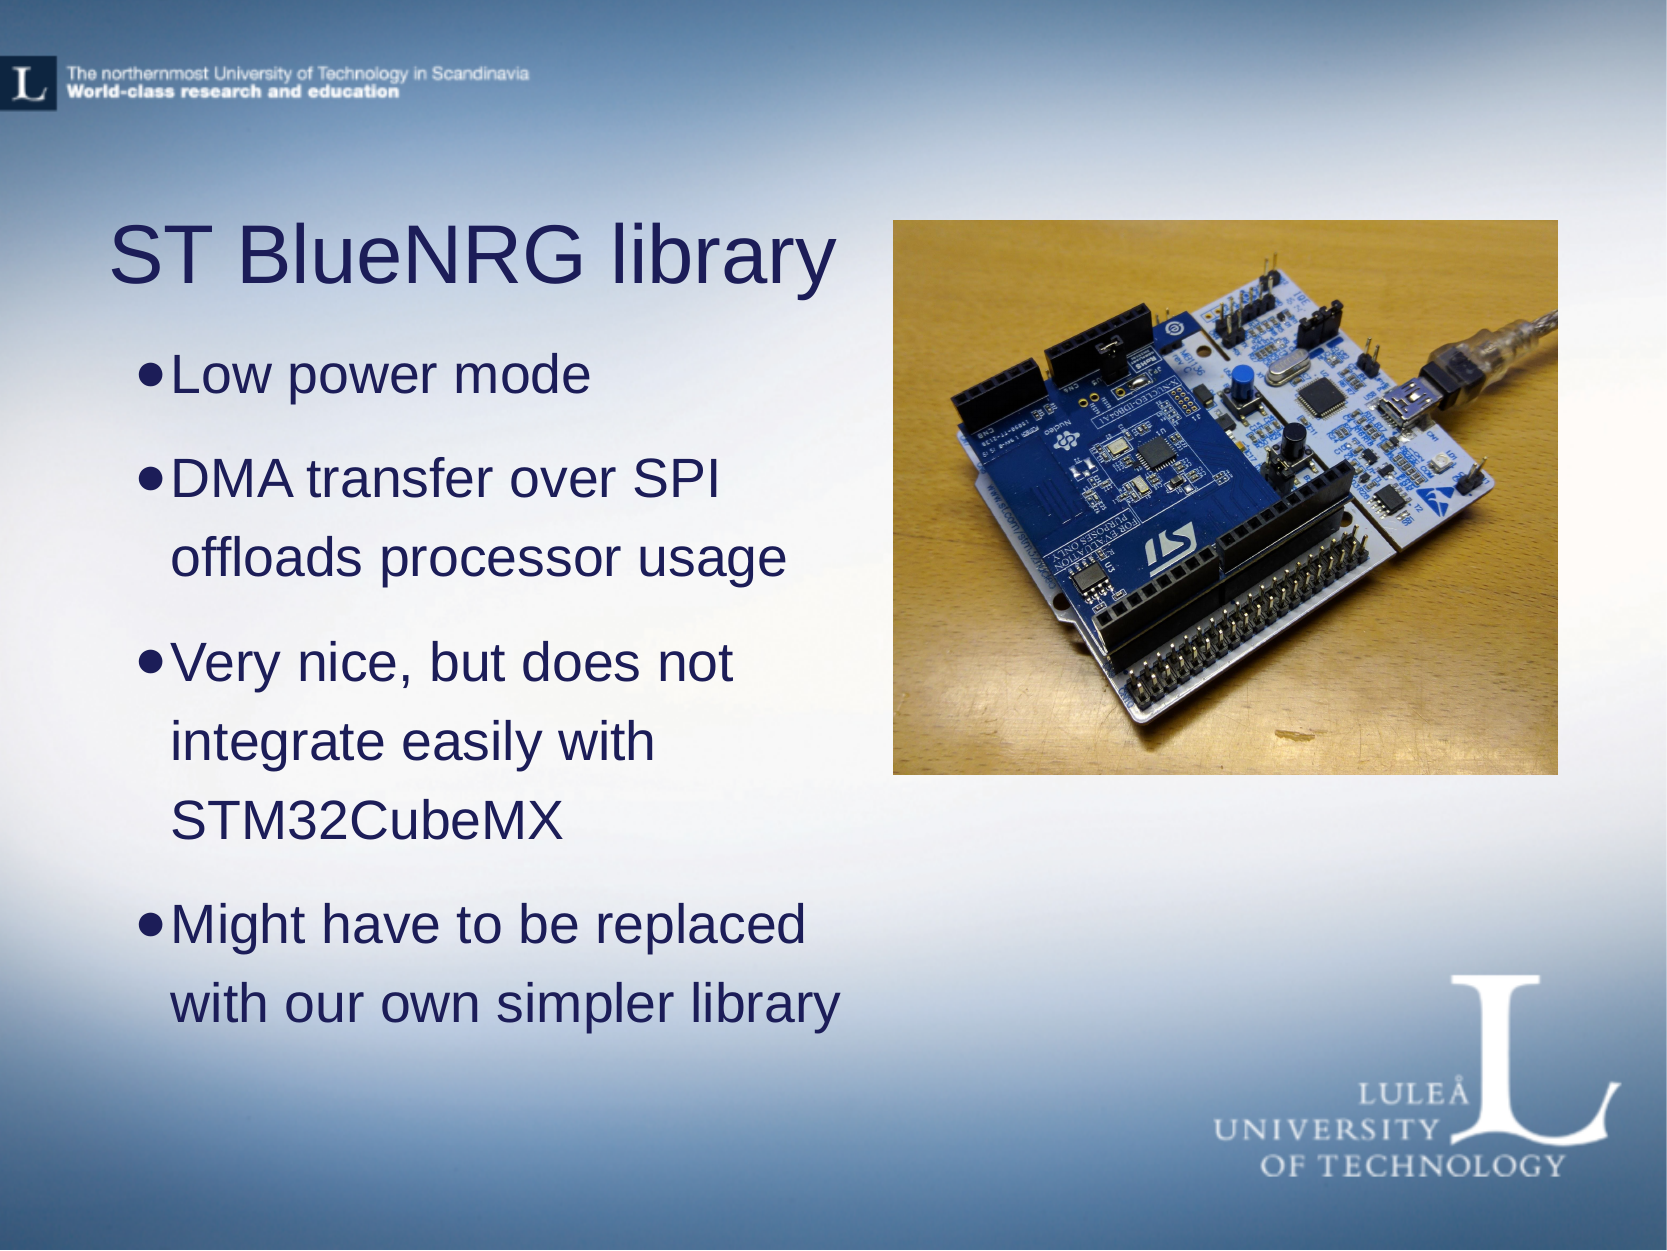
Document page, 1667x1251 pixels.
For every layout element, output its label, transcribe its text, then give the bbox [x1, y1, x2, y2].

picture [0, 0, 1667, 1250]
text_box ST BlueNRG library Low power mode DMA transfer over SPI offloads processor usage Very nice, but does not integrate easily with STM32CubeMX Might have to be replaced with our own simpler library [102, 173, 1663, 1027]
